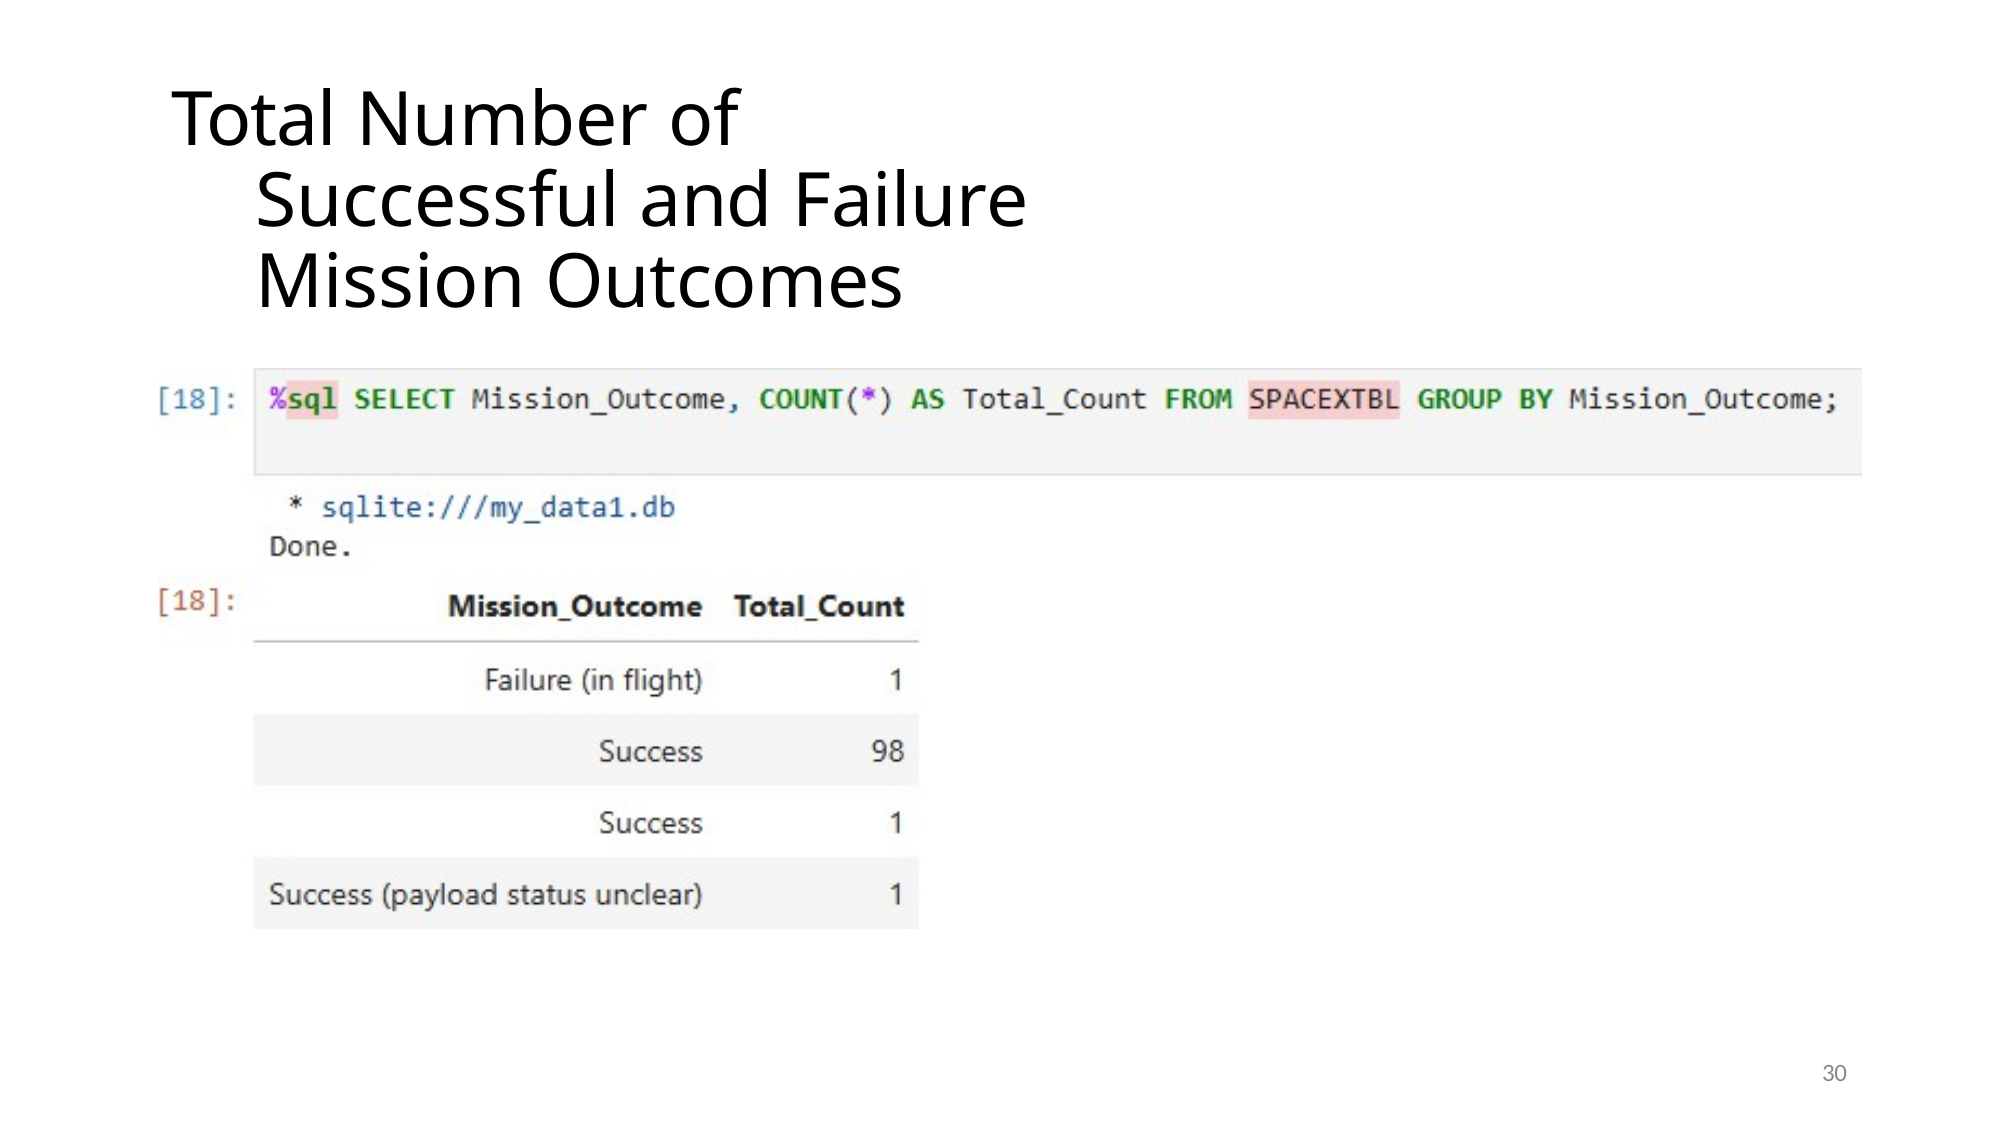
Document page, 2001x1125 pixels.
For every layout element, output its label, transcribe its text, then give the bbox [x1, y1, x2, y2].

slide_number 30 [1815, 1060, 1856, 1125]
title Total Number of Successful and Failure Mission Outcomes [169, 67, 1117, 323]
picture [158, 367, 1863, 929]
